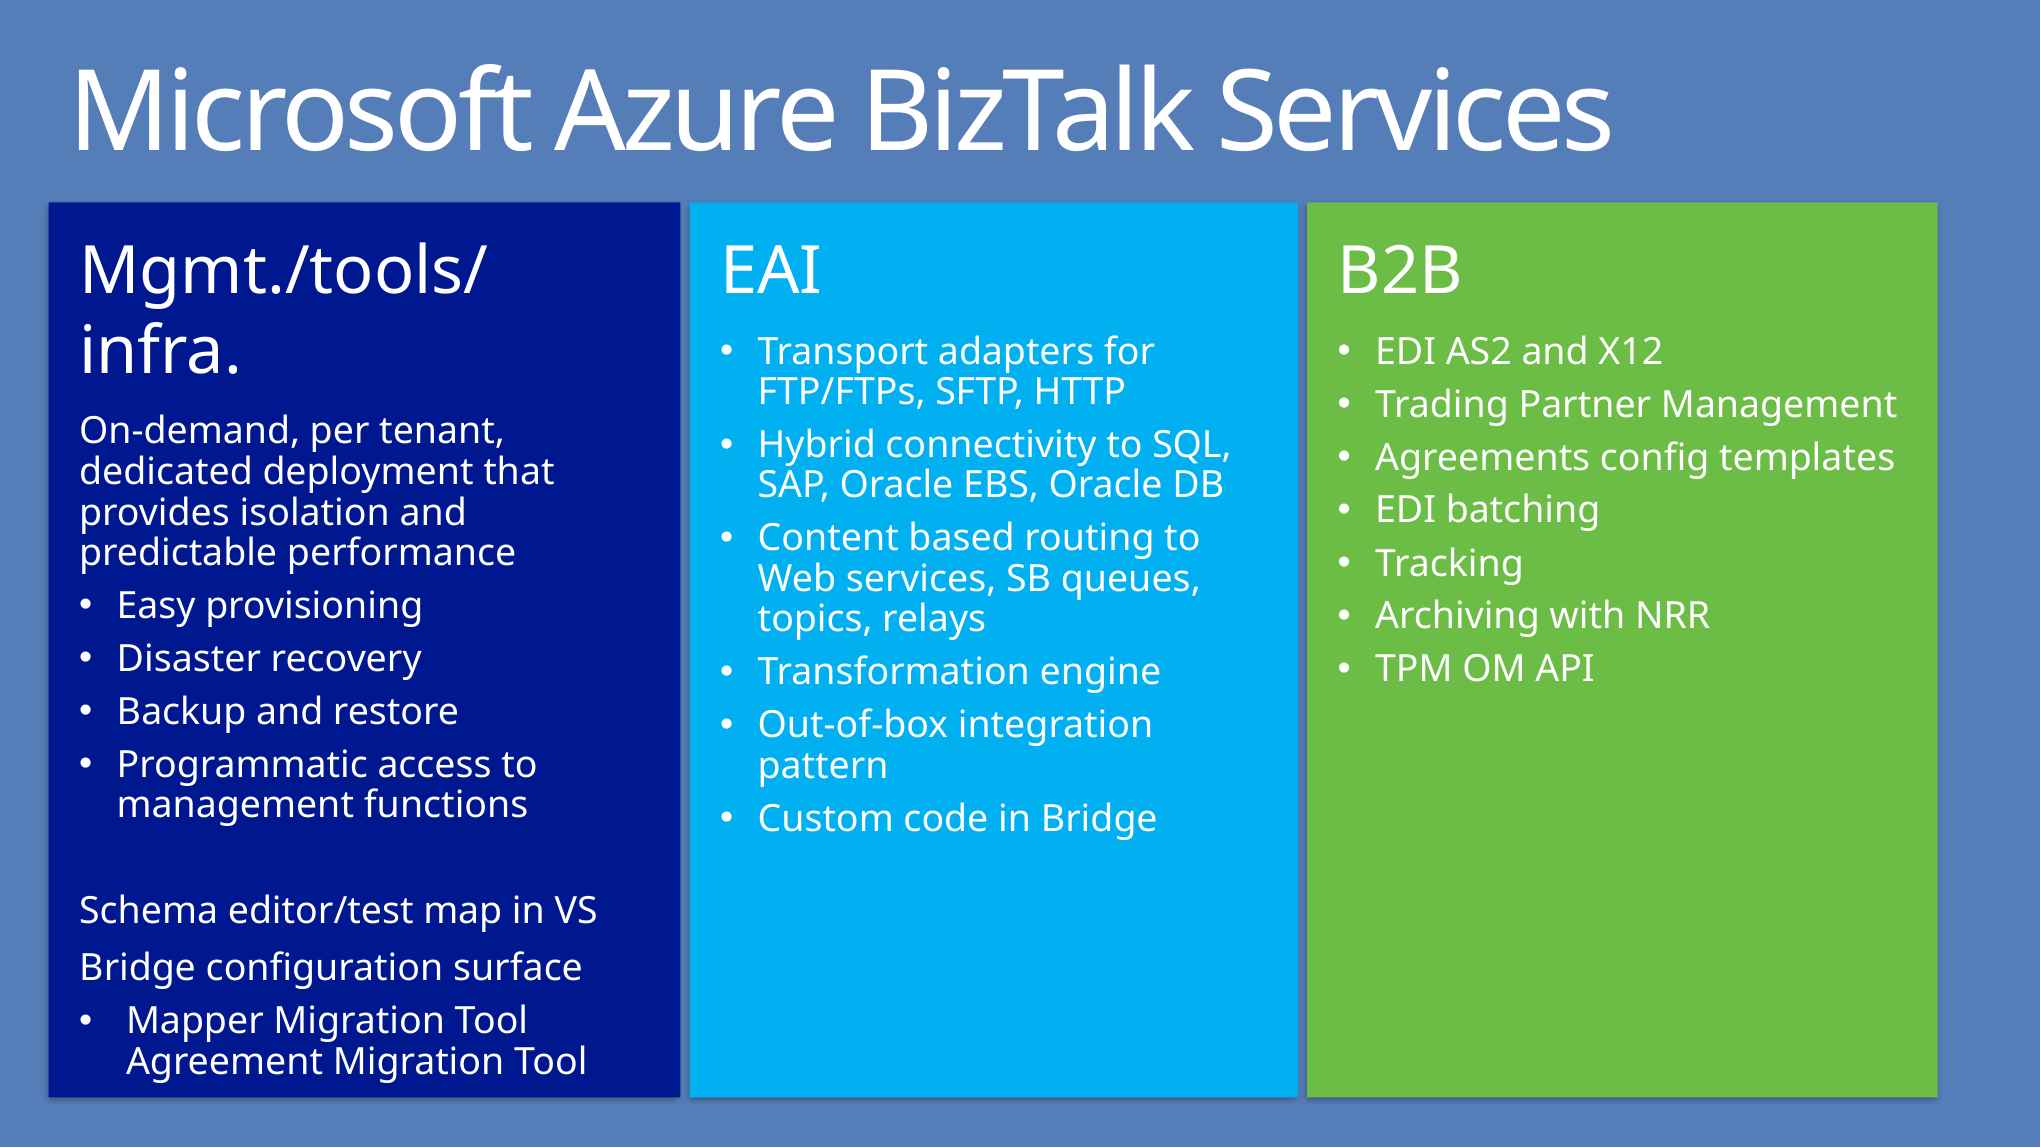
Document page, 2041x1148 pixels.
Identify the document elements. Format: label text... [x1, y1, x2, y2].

text_box B2B EDI AS2 and X12 Trading Partner Management Agreements config templates EDI batching Tracking Archiving with NRR TPM OM API [1307, 202, 1938, 1098]
text_box Mgmt./tools/infra. On-demand, per tenant, dedicated deployment that provides isolation and predictable performance Easy provisioning Disaster recovery Backup and restore Programmatic access to management functions Schema editor/test map in VS Bridge configuration surface Mapper Migration Tool Agreement Migration Tool [48, 202, 681, 1098]
text_box EAI Transport adapters for FTP/FTPs, SFTP, HTTP Hybrid connectivity to SQL, SAP, Oracle EBS, Oracle DB Content based routing to Web services, SB queues, topics, relays Transformation engine Out-of-box integration pattern Custom code in Bridge [689, 202, 1298, 1098]
title Microsoft Azure BizTalk Services [45, 43, 1996, 188]
